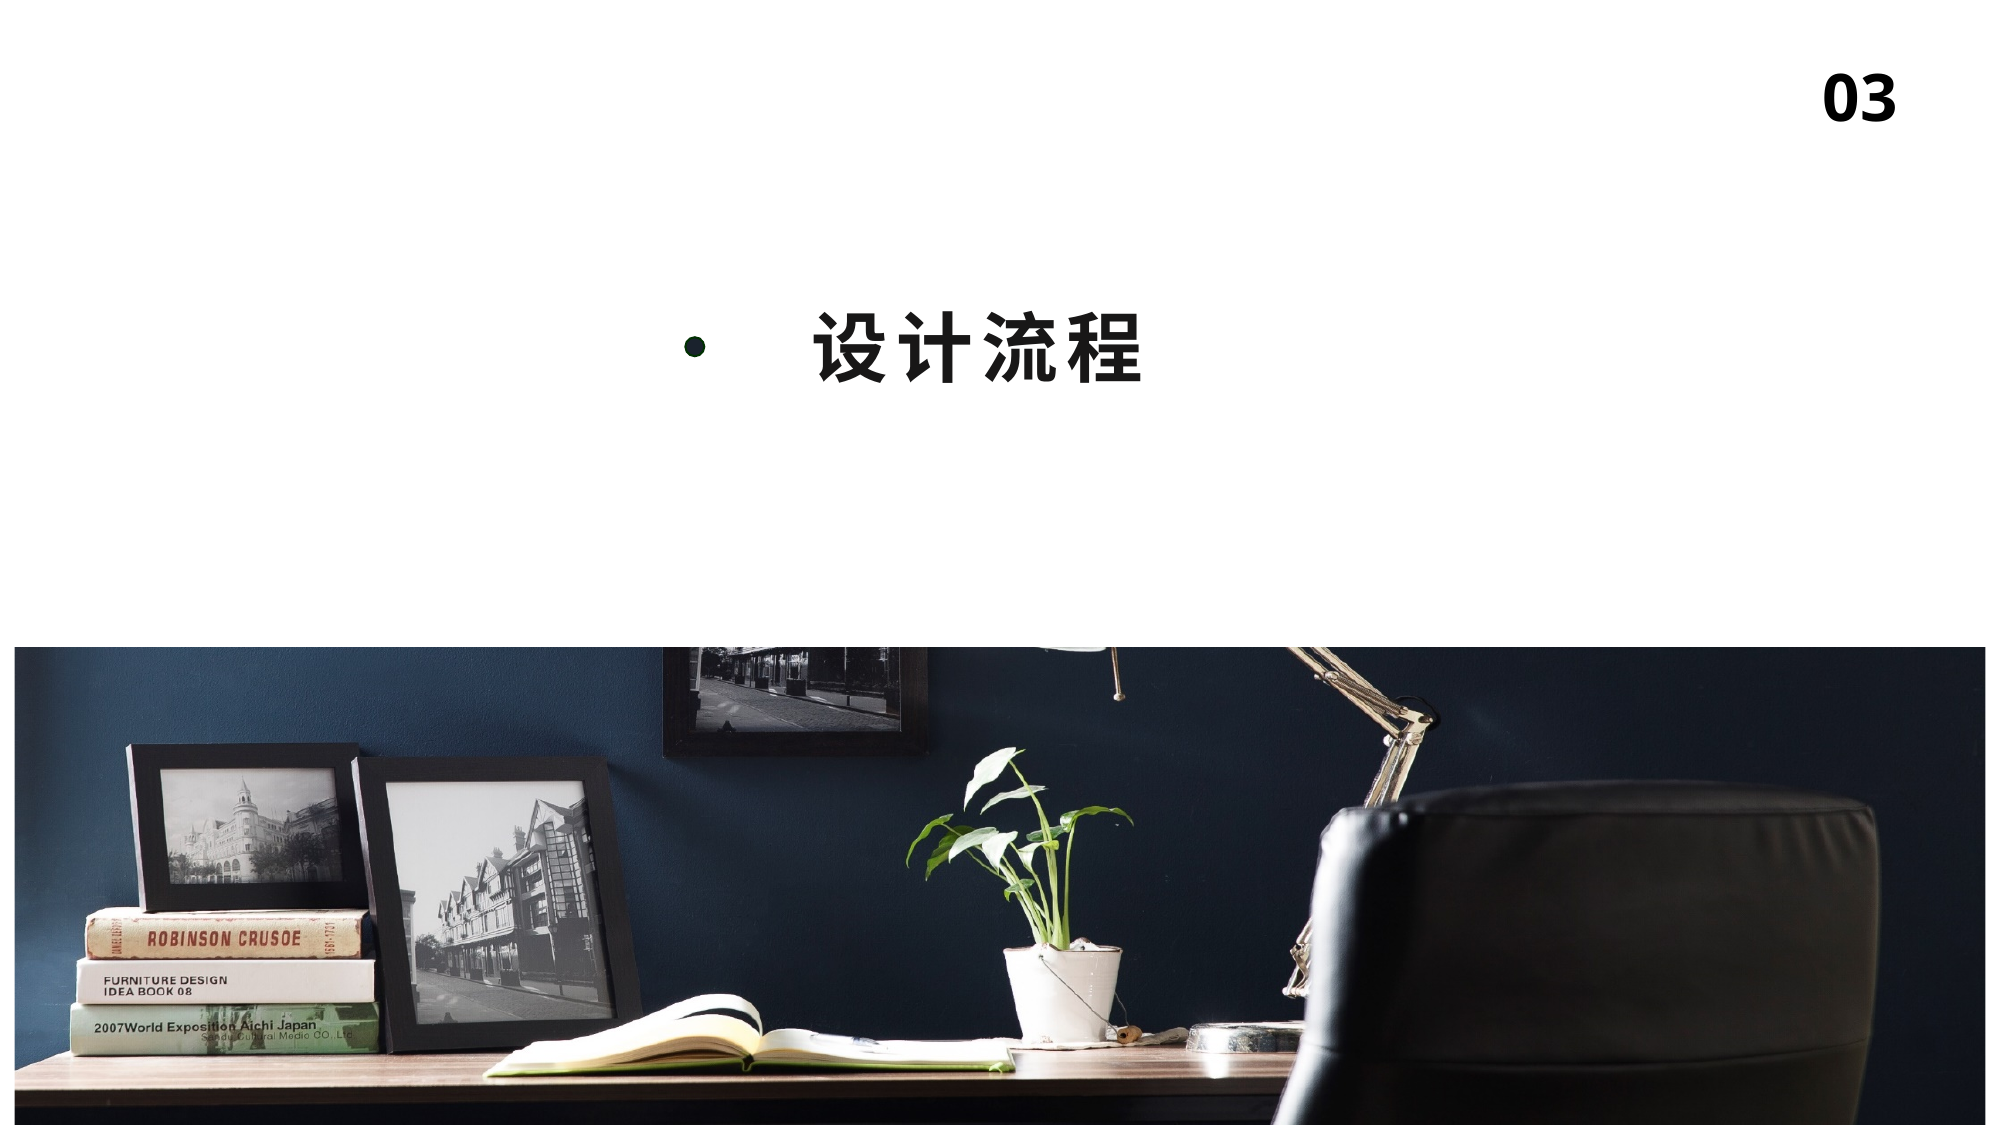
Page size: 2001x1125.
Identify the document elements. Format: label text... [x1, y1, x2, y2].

picture [14, 647, 1986, 1125]
text_box [684, 336, 706, 358]
text_box 03 [1733, 33, 1988, 156]
text_box 设计流程 [709, 292, 1246, 400]
